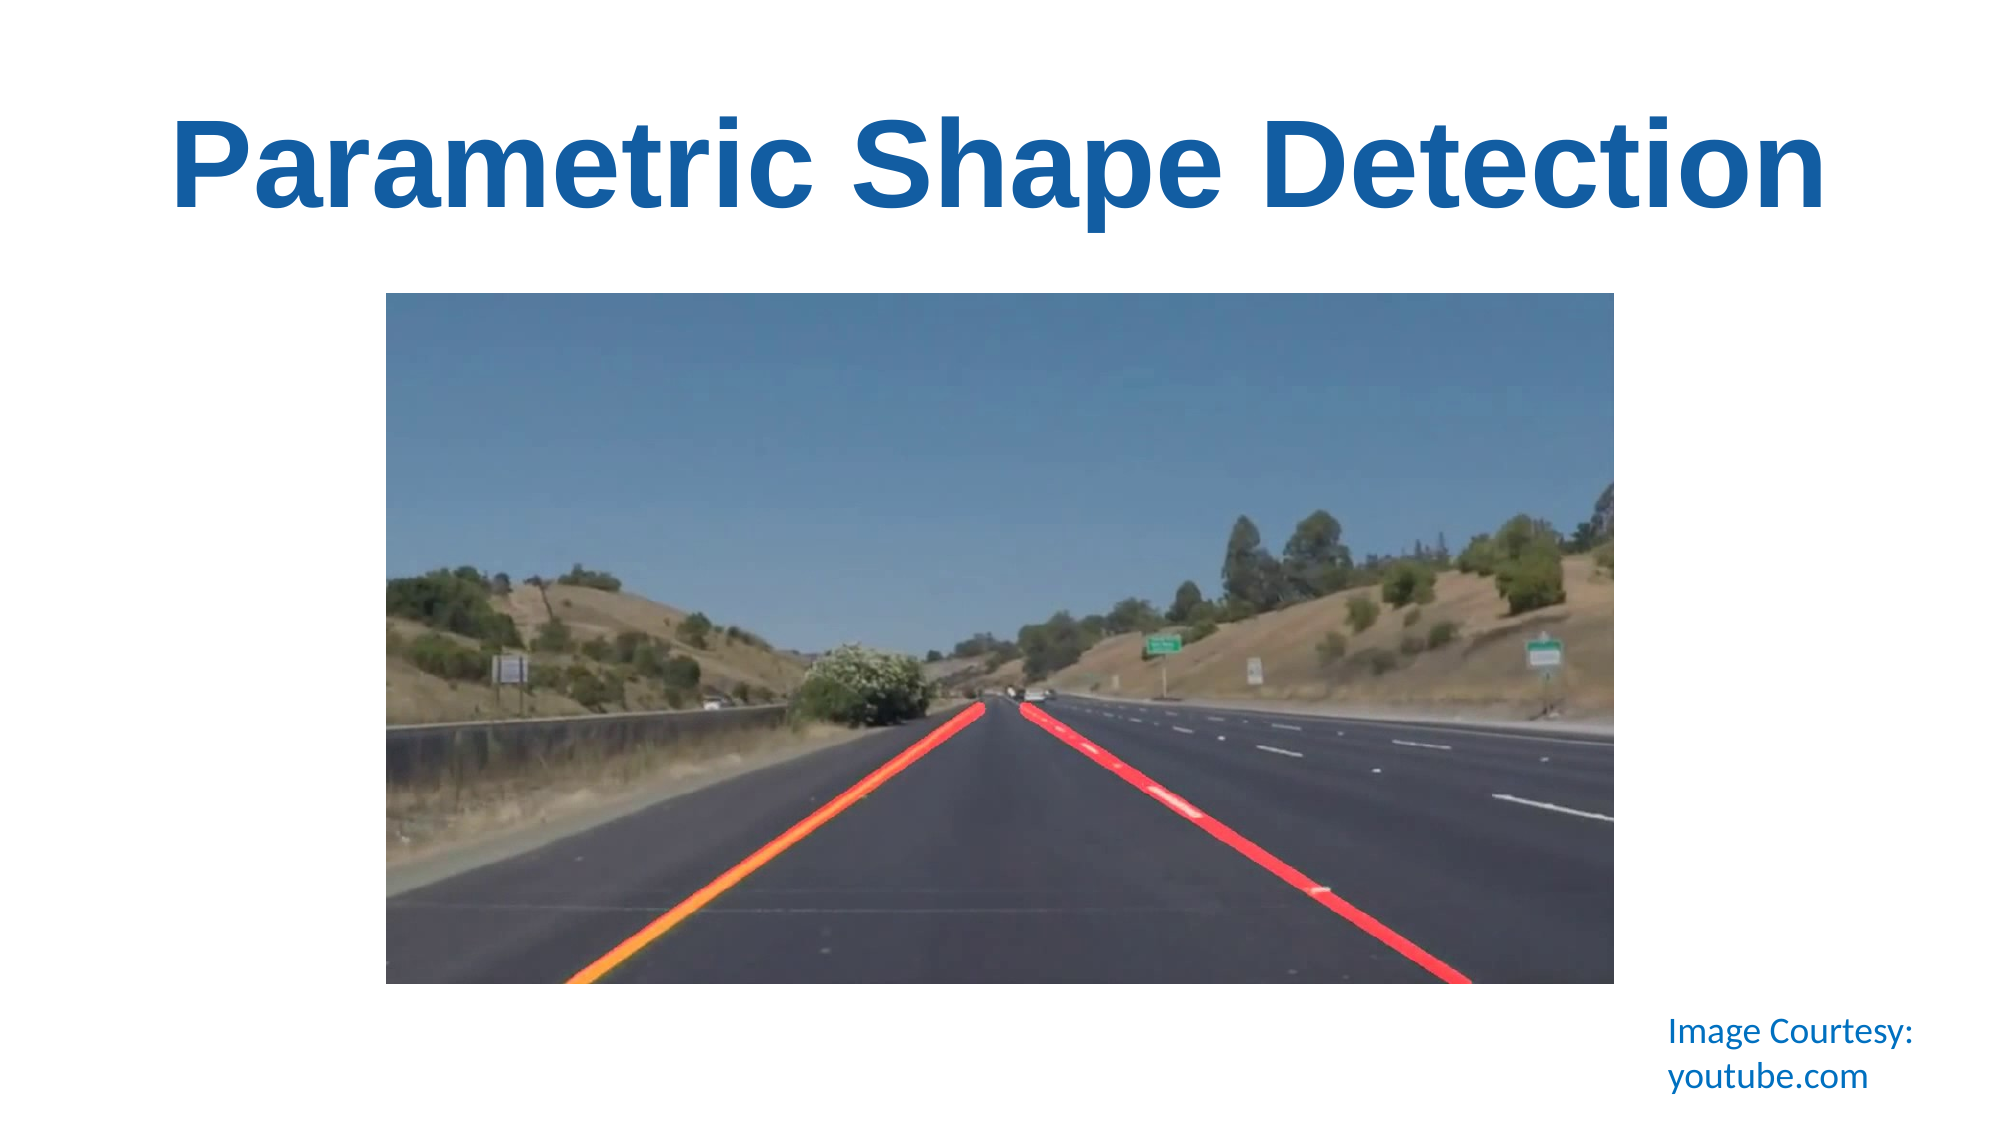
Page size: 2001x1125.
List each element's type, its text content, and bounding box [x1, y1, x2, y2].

text_box Image Courtesy: youtube.com [1653, 998, 2000, 1104]
picture [386, 293, 1614, 984]
title Parametric Shape Detection [137, 102, 1863, 231]
